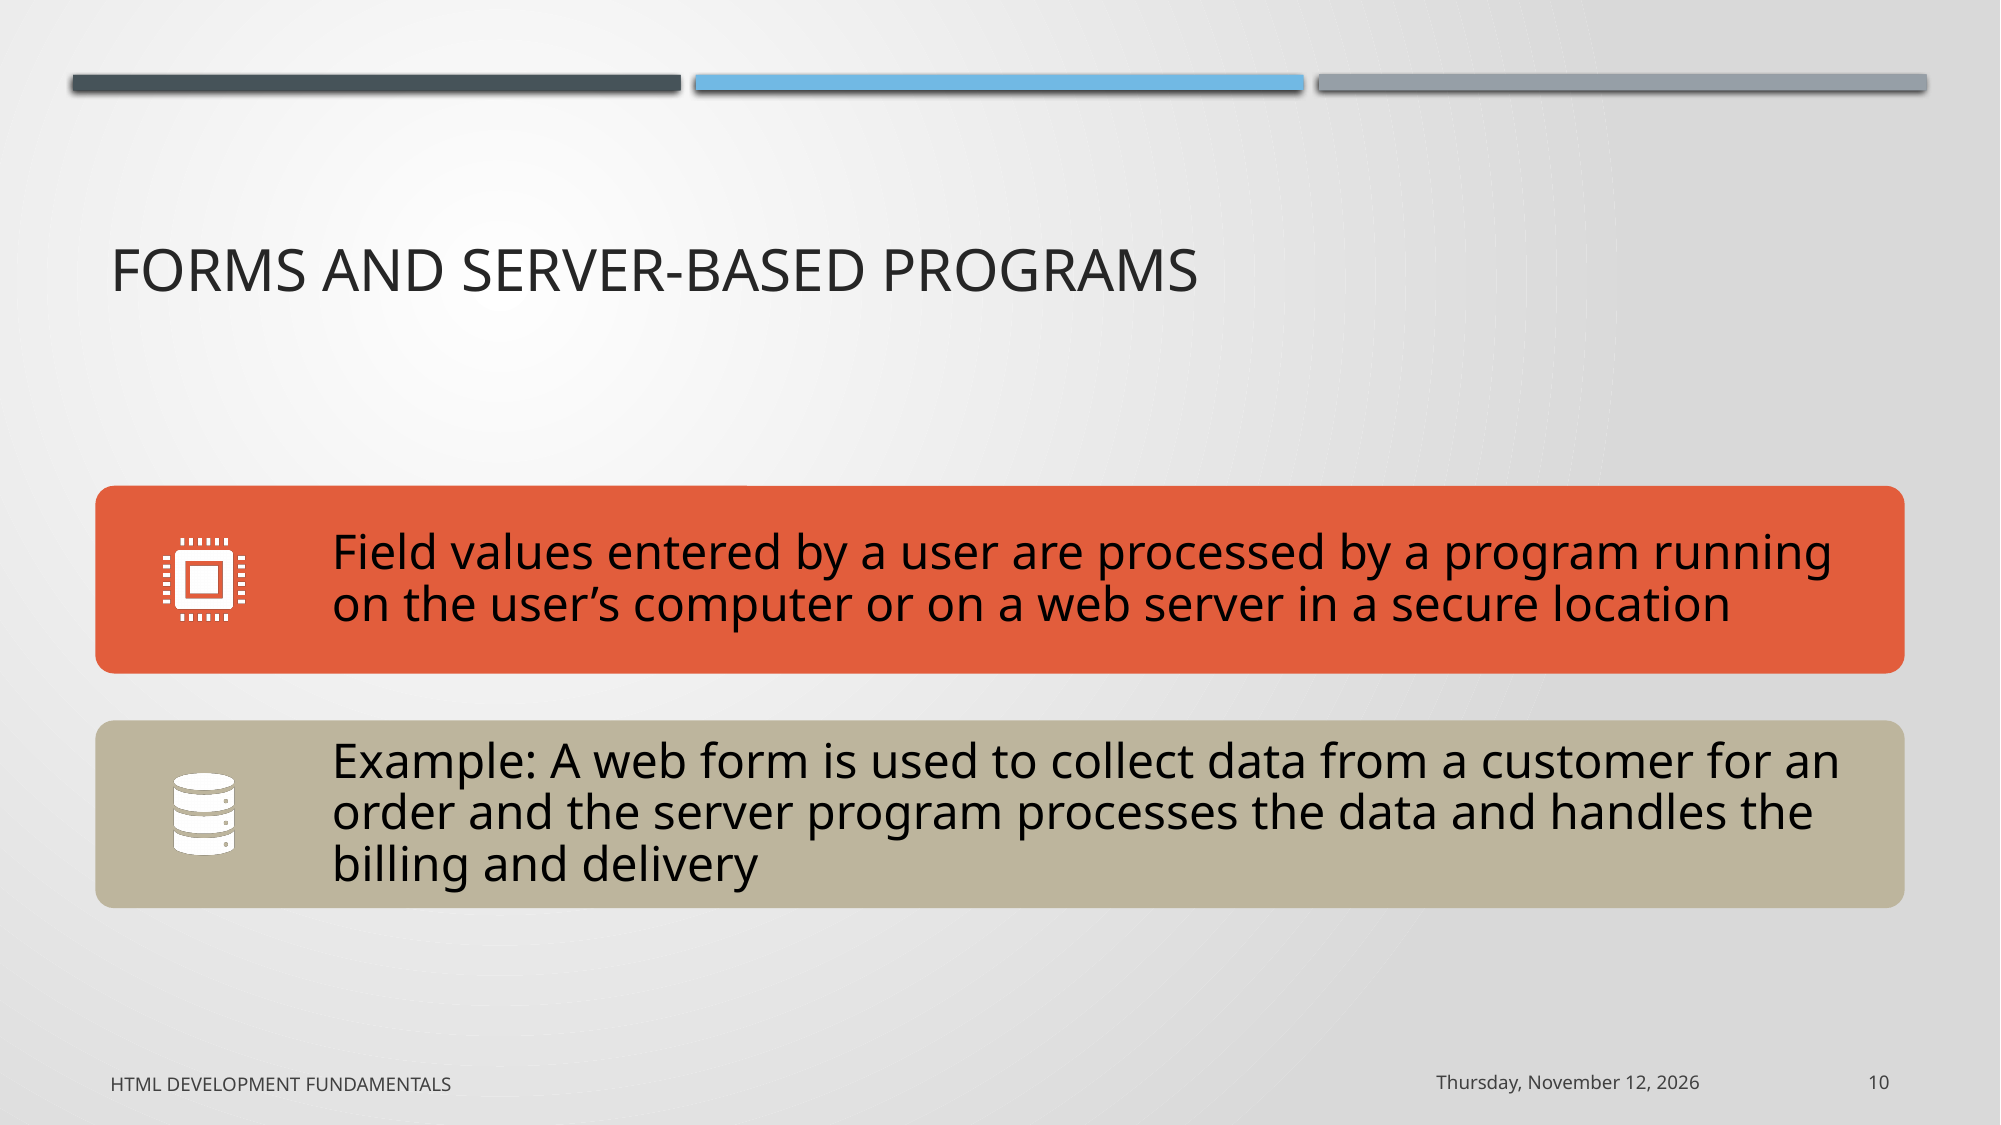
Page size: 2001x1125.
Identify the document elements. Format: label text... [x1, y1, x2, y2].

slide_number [1247, 1053, 1715, 1114]
slide_number 10 [1732, 1053, 1905, 1114]
text_box [72, 74, 682, 92]
text_box [695, 74, 1304, 91]
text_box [94, 383, 1906, 1011]
footer HTML Development Fundamentals [95, 1053, 1230, 1114]
title Forms and Server-Based Programs [95, 115, 1905, 311]
text_box [1318, 73, 1928, 92]
